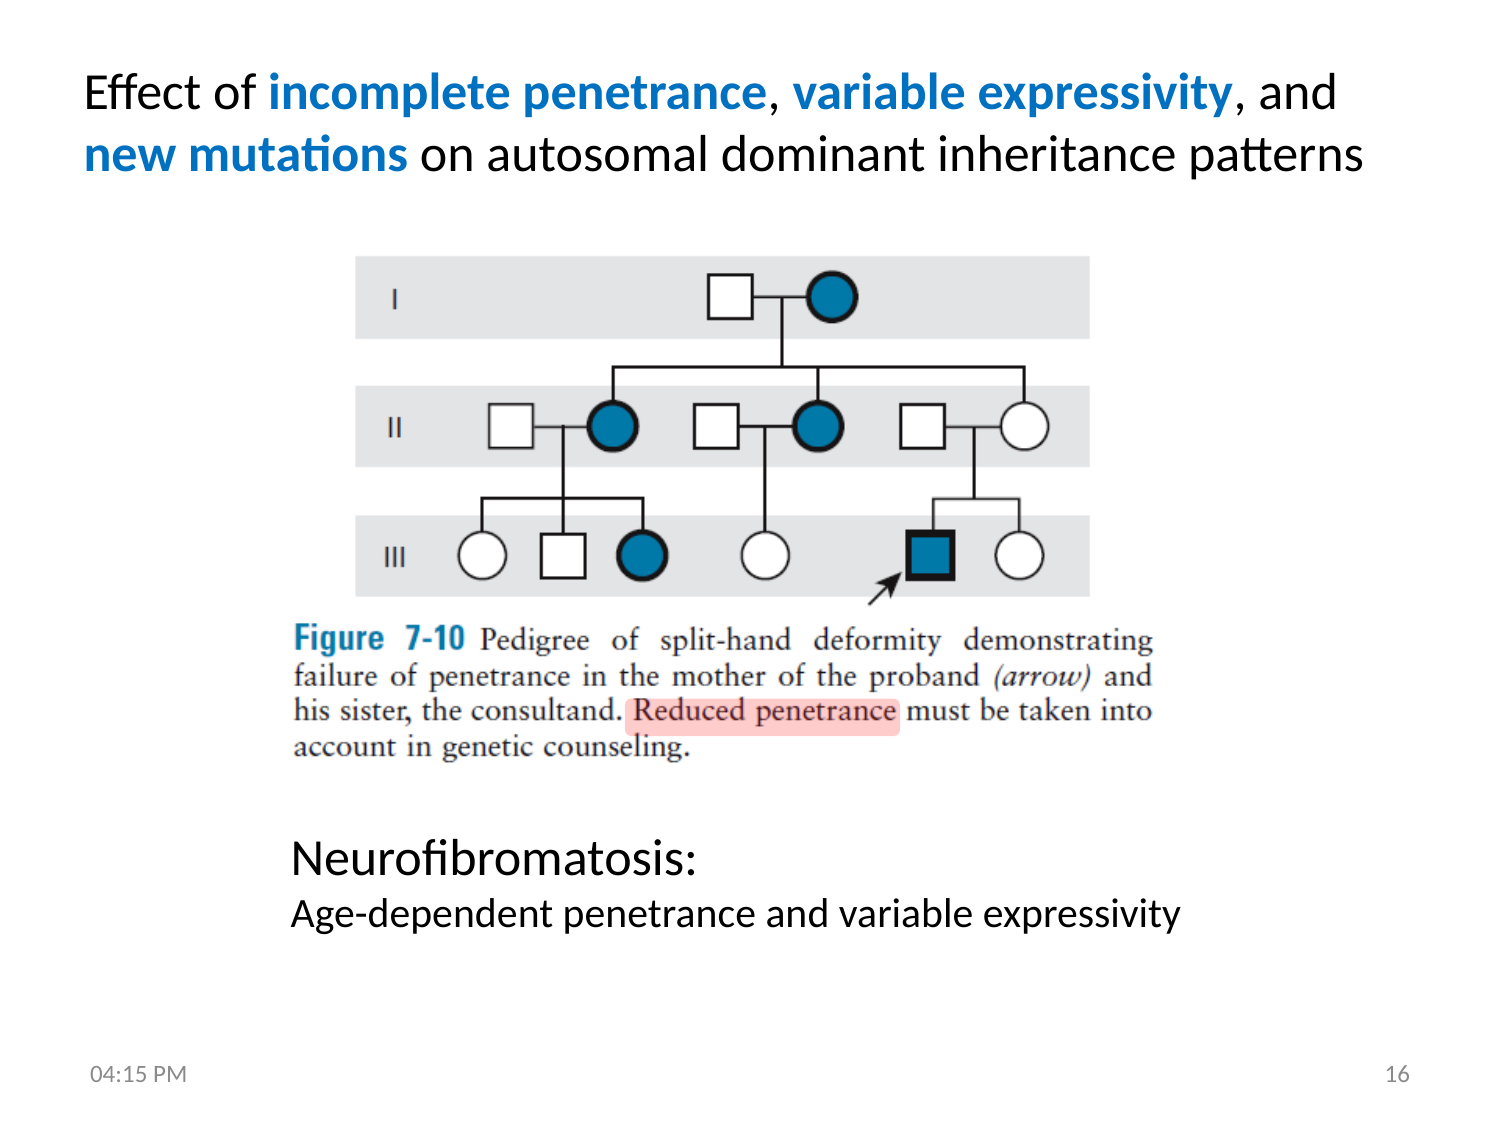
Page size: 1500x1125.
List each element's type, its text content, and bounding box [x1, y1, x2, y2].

text_box Neurofibromatosis: Age-dependent penetrance and variable expressivity [275, 815, 1226, 943]
slide_number 16 [1074, 1042, 1425, 1103]
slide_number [75, 1042, 425, 1103]
text_box Effect of incomplete penetrance, variable expressivity, and new mutations on autosomal dominant inheritance patterns [68, 49, 1436, 190]
picture [275, 234, 1164, 773]
